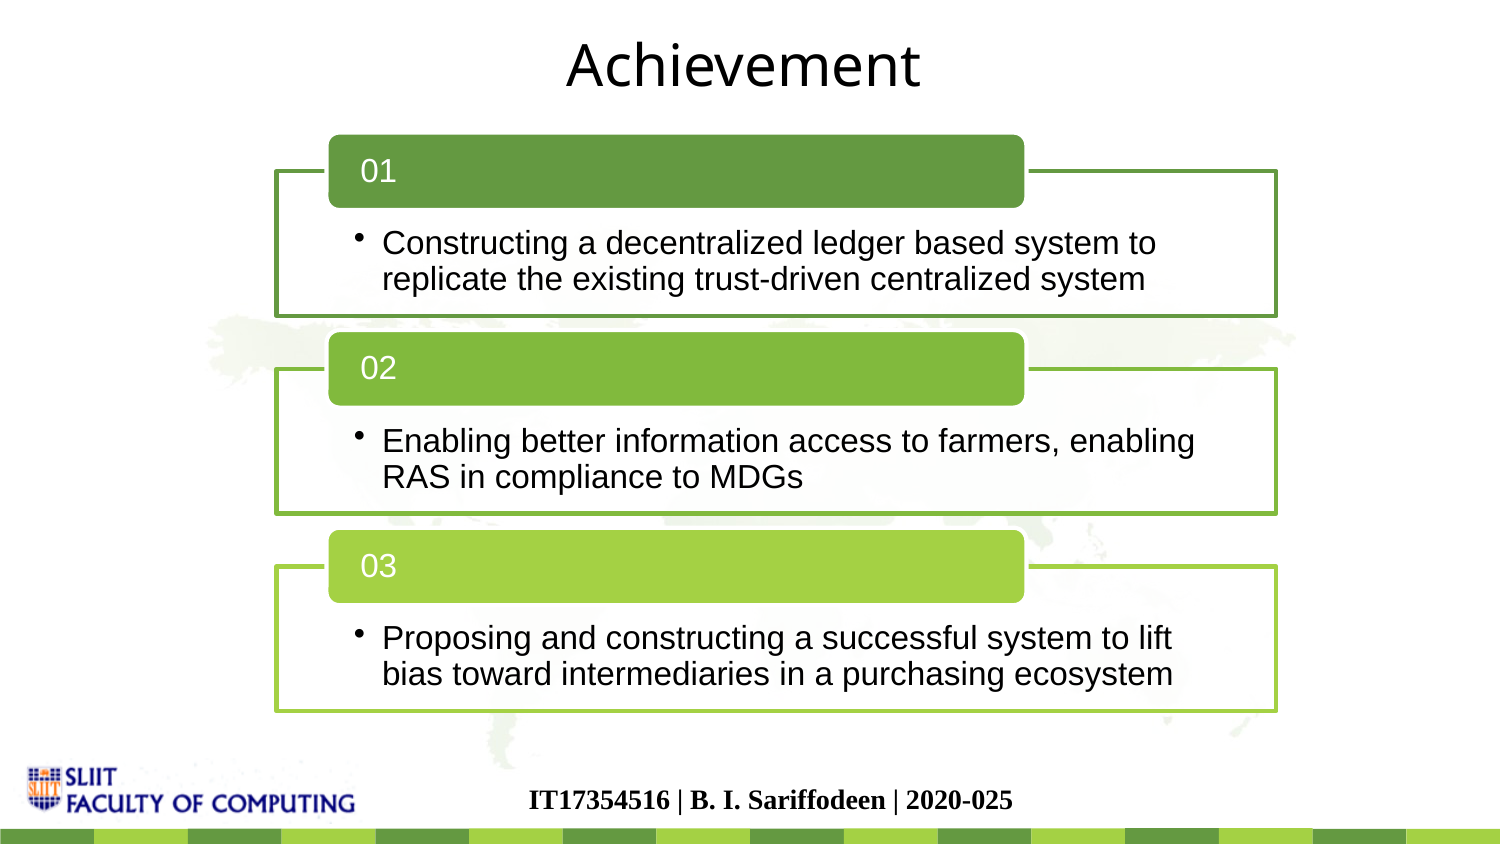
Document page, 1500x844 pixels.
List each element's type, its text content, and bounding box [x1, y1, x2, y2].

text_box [276, 88, 1277, 756]
text_box IT17354516 | B. I. Sariffodeen | 2020-025 [513, 774, 1040, 823]
text_box Achievement [123, 20, 1365, 105]
picture [0, 0, 1500, 828]
